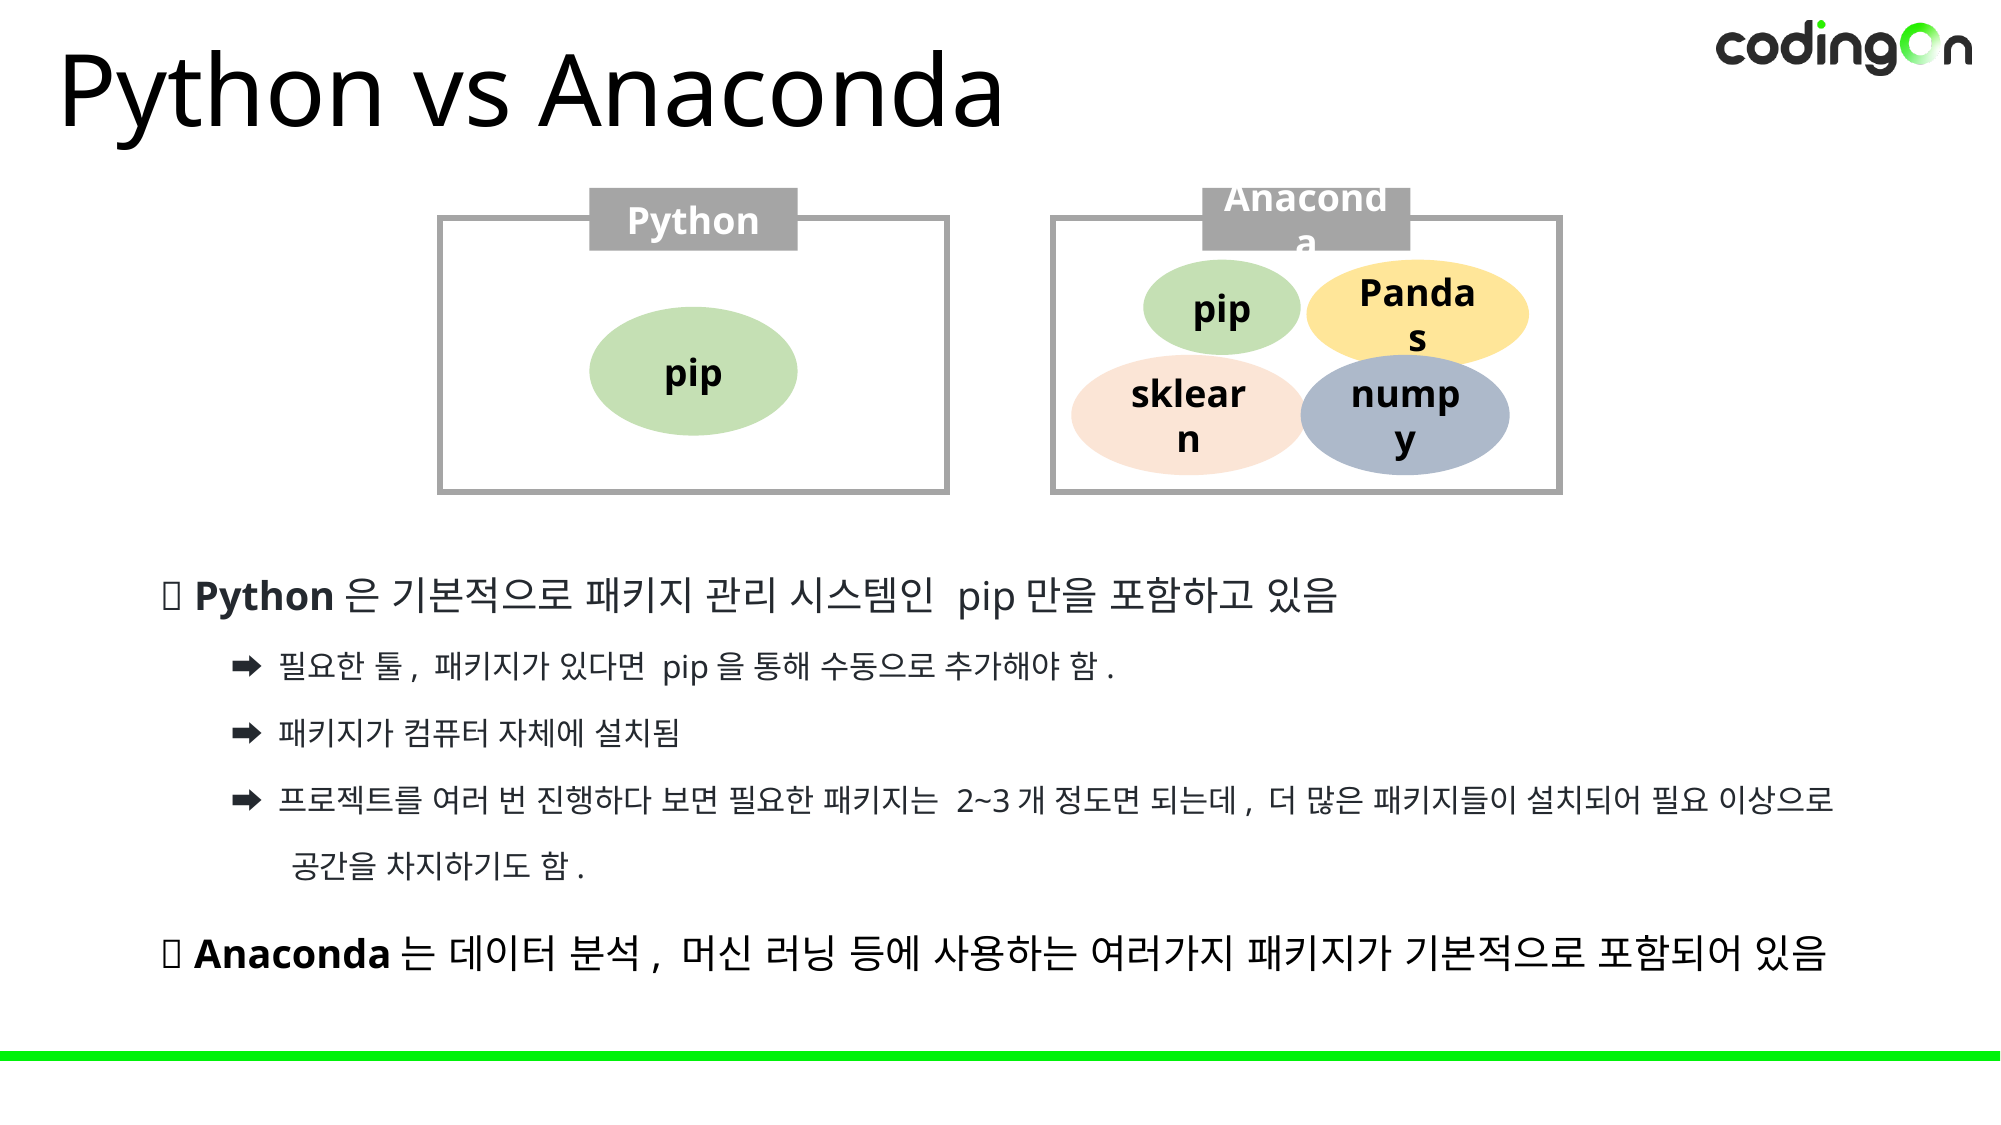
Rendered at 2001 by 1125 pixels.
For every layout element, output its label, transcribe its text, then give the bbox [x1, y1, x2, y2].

list 💡 Python은 기본적으로 패키지 관리 시스템인 pip만을 포함하고 있음 ➡️ 필요한 툴, 패키지가 있다면 pip을 통해 수동으로 추가해야 함. ➡️ 패키지가 컴퓨터 자체에 설치됨 ➡️ 프로젝트를 여러 번 진행하다 보면 필요한 패키지는 2~3개 정도면 되는데, 더 많은 패키지들이 설치되어 필요 이상으로 공간을 차지하기도 함. 📌 Anaconda는 데이터 분석, 머신 러닝 등에 사용하는 여러가지 패키지가 기본적으로 포함되어 있음 [145, 539, 1855, 1024]
picture [1767, 20, 1972, 76]
title Python vs Anaconda [41, 0, 1767, 188]
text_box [440, 187, 1560, 492]
